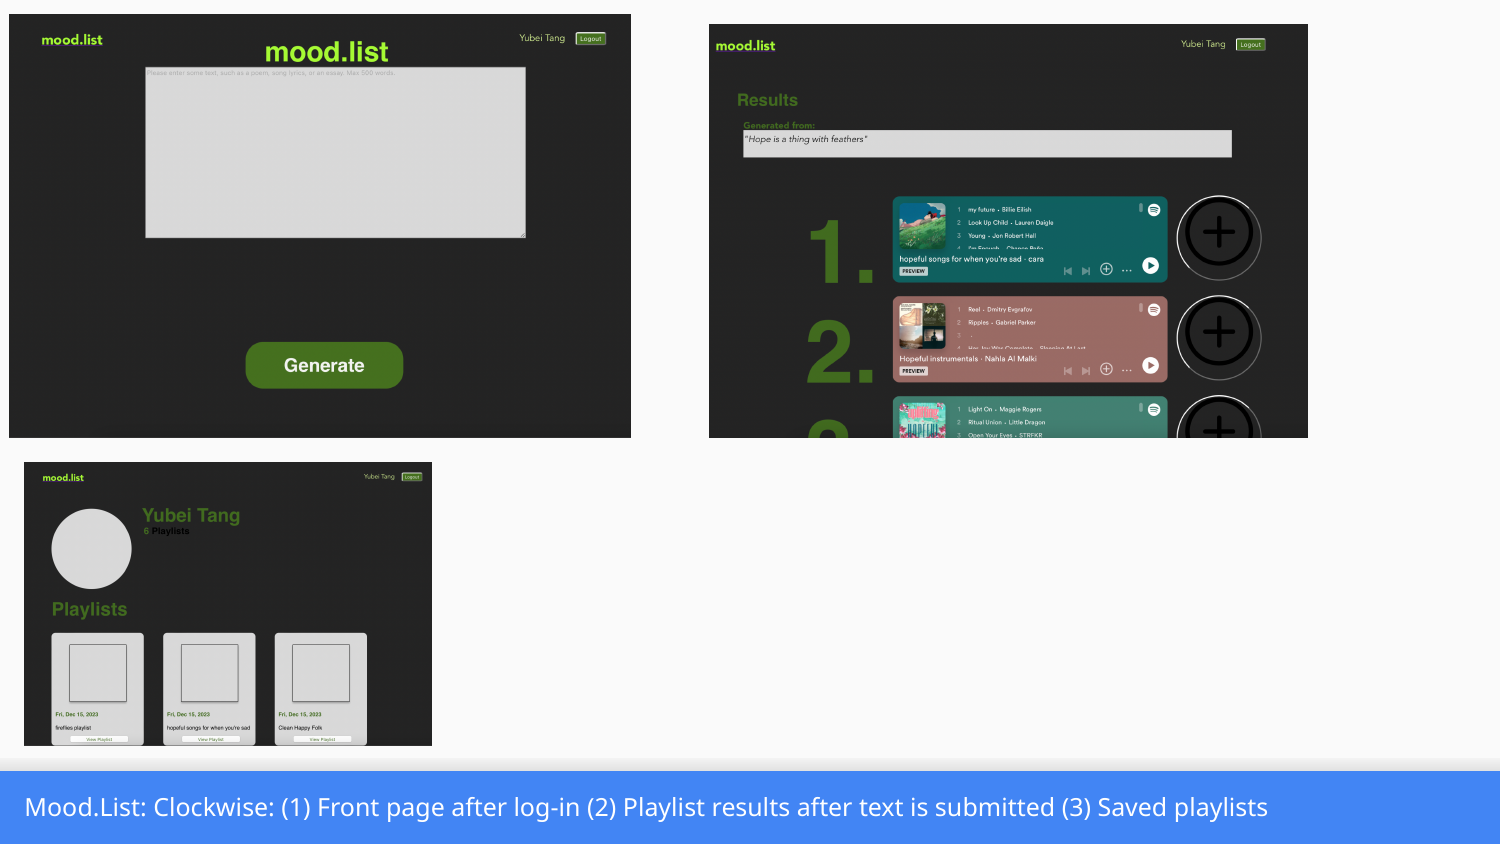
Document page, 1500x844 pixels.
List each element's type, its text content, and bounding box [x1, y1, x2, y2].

picture [9, 14, 631, 439]
list Mood.List: Clockwise: (1) Front page after log-in (2) Playlist results after text is submitted (3) Saved playlists [9, 770, 1385, 844]
picture [709, 24, 1308, 439]
picture [24, 462, 432, 746]
